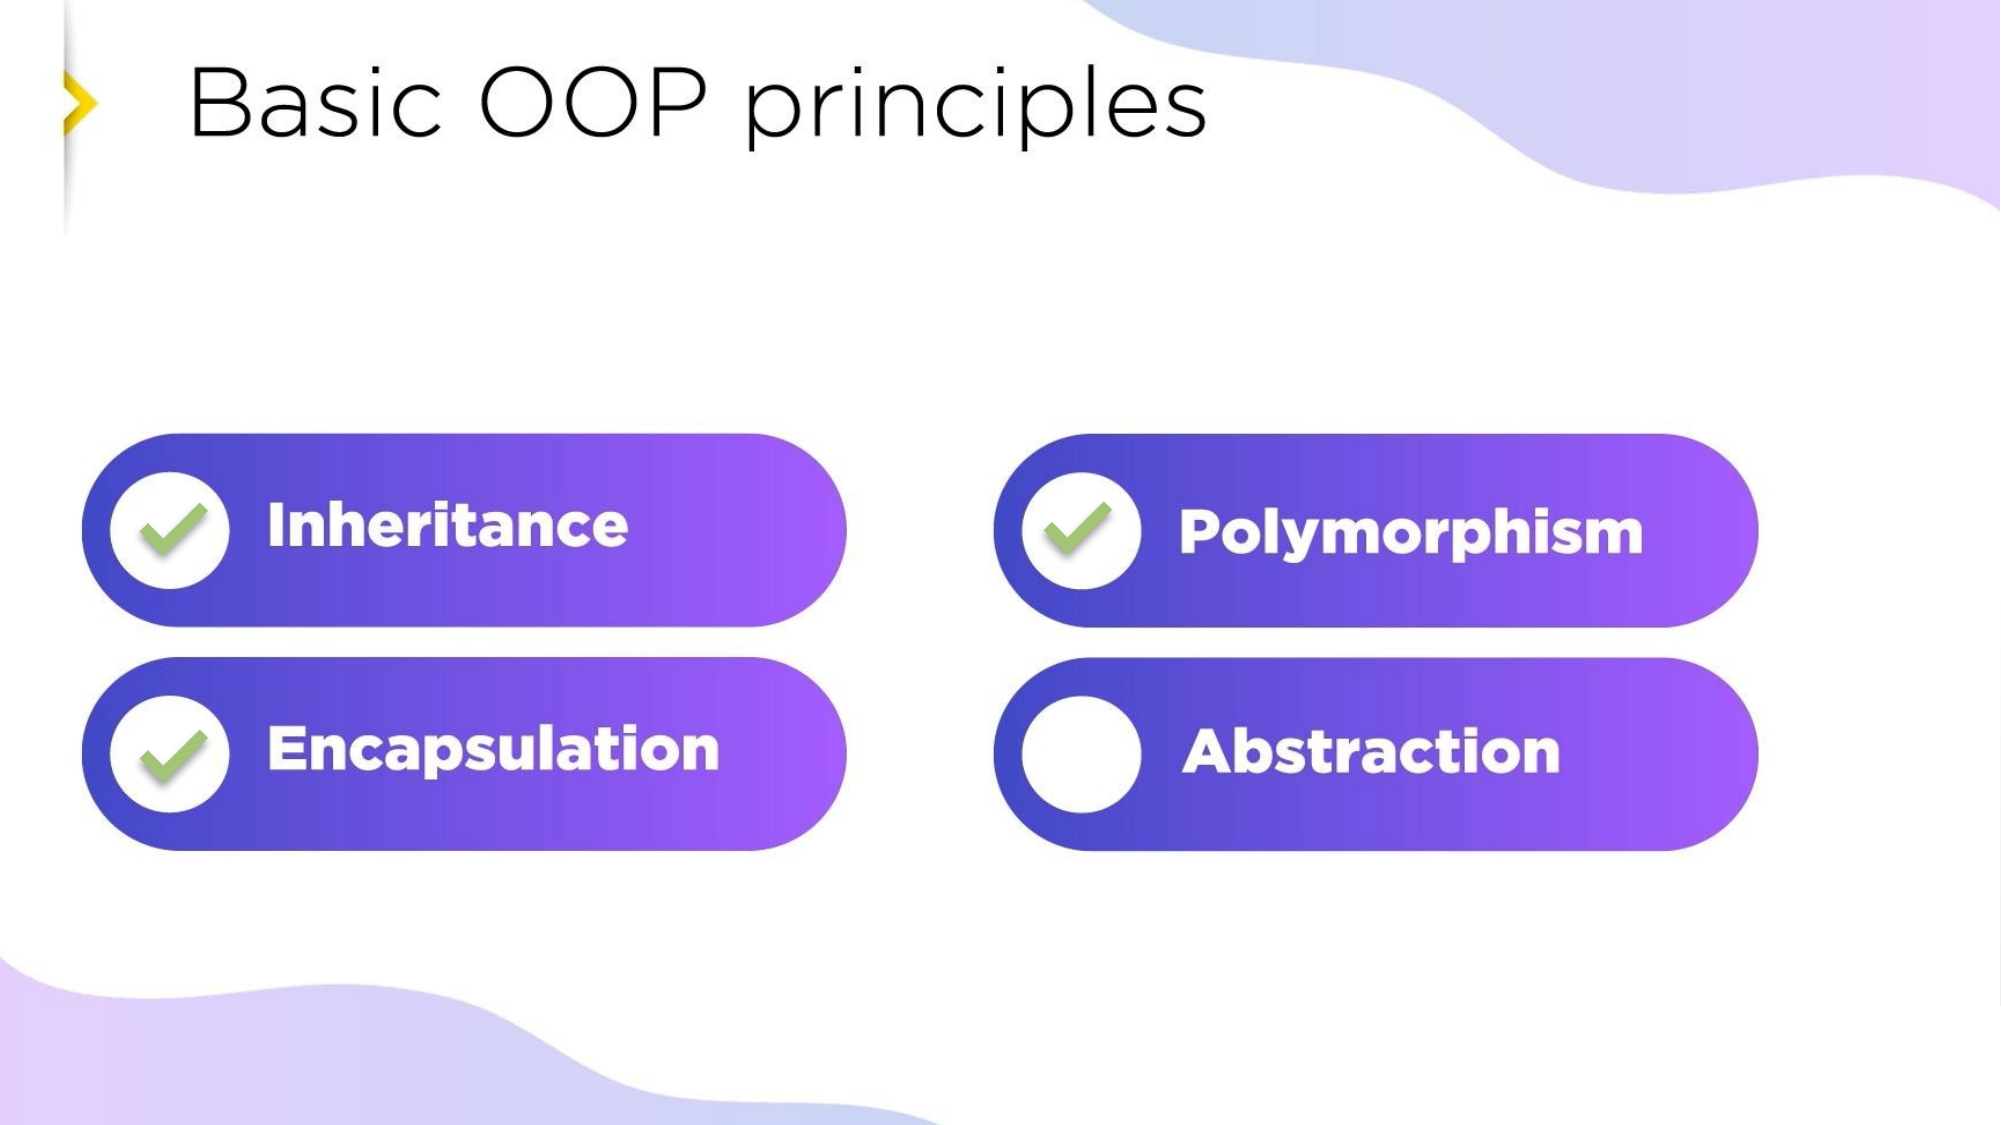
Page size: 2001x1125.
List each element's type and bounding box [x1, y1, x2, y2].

text_box [0, 0, 2000, 1125]
